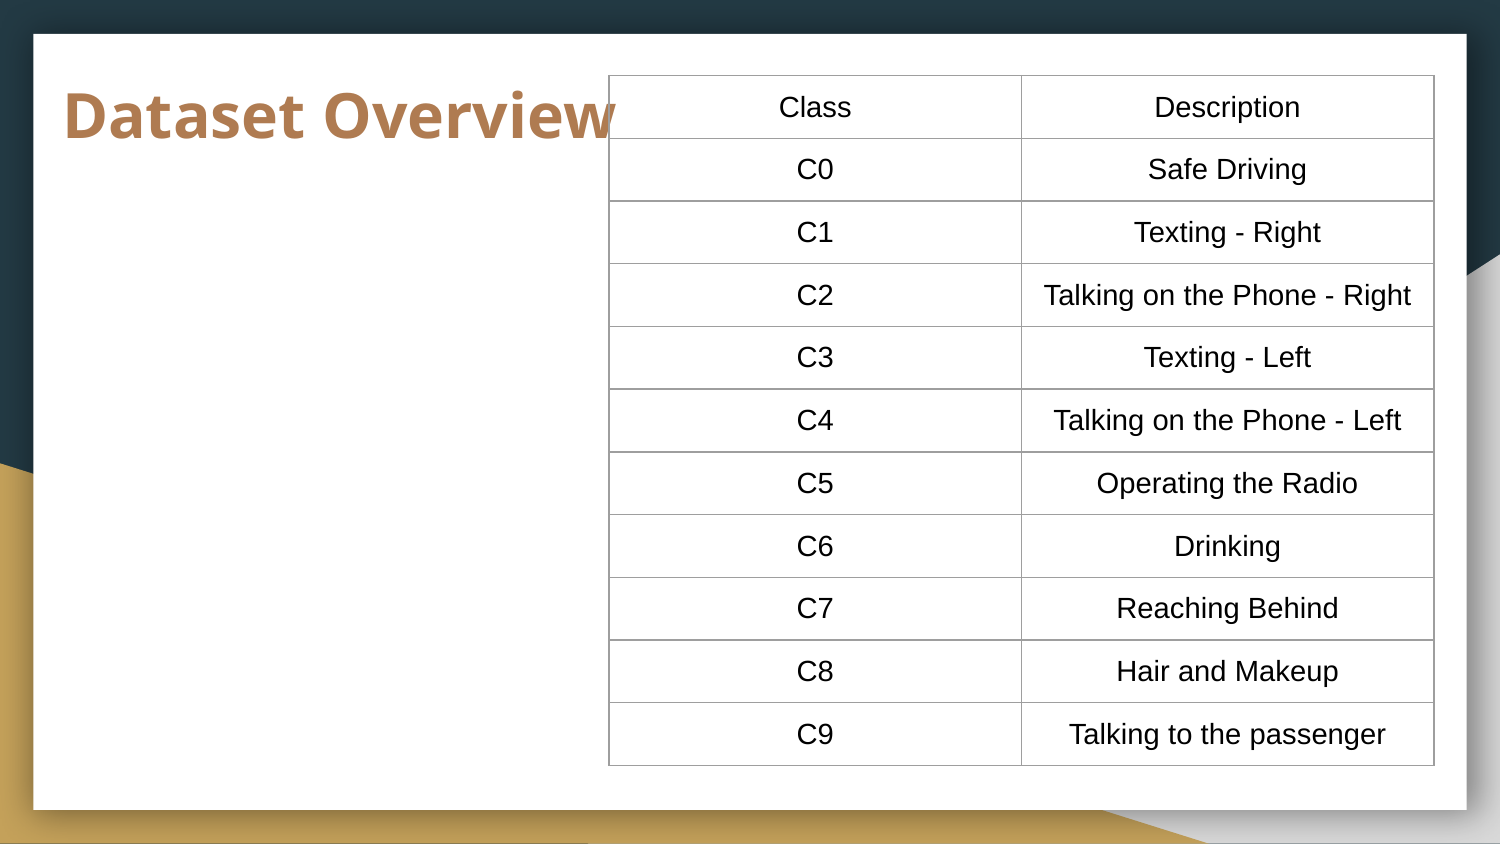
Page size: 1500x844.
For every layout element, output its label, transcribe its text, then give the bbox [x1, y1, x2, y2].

table_cell Drinking [1022, 515, 1433, 577]
table_cell C3 [610, 327, 1021, 388]
table_header Description [1022, 76, 1433, 138]
table_cell Talking on the Phone - Left [1022, 390, 1433, 451]
table_cell Reaching Behind [1022, 578, 1433, 639]
table_cell Texting - Left [1022, 327, 1433, 388]
table_cell C9 [610, 703, 1021, 765]
table_cell C5 [610, 453, 1021, 514]
table_cell Safe Driving [1022, 139, 1433, 200]
table_cell Operating the Radio [1022, 453, 1433, 514]
table_cell Hair and Makeup [1022, 641, 1433, 702]
title Dataset Overview [47, 61, 1279, 218]
table_cell Talking on the Phone - Right [1022, 264, 1433, 326]
table_cell Talking to the passenger [1022, 703, 1433, 765]
table_cell C2 [610, 264, 1021, 326]
table_cell C6 [610, 515, 1021, 577]
table_cell C4 [610, 390, 1021, 451]
table_cell C7 [610, 578, 1021, 639]
table_header Class [610, 76, 1021, 138]
table_cell C0 [610, 139, 1021, 200]
table_cell C1 [610, 202, 1021, 263]
table_cell C8 [610, 641, 1021, 702]
table_cell Texting - Right [1022, 202, 1433, 263]
